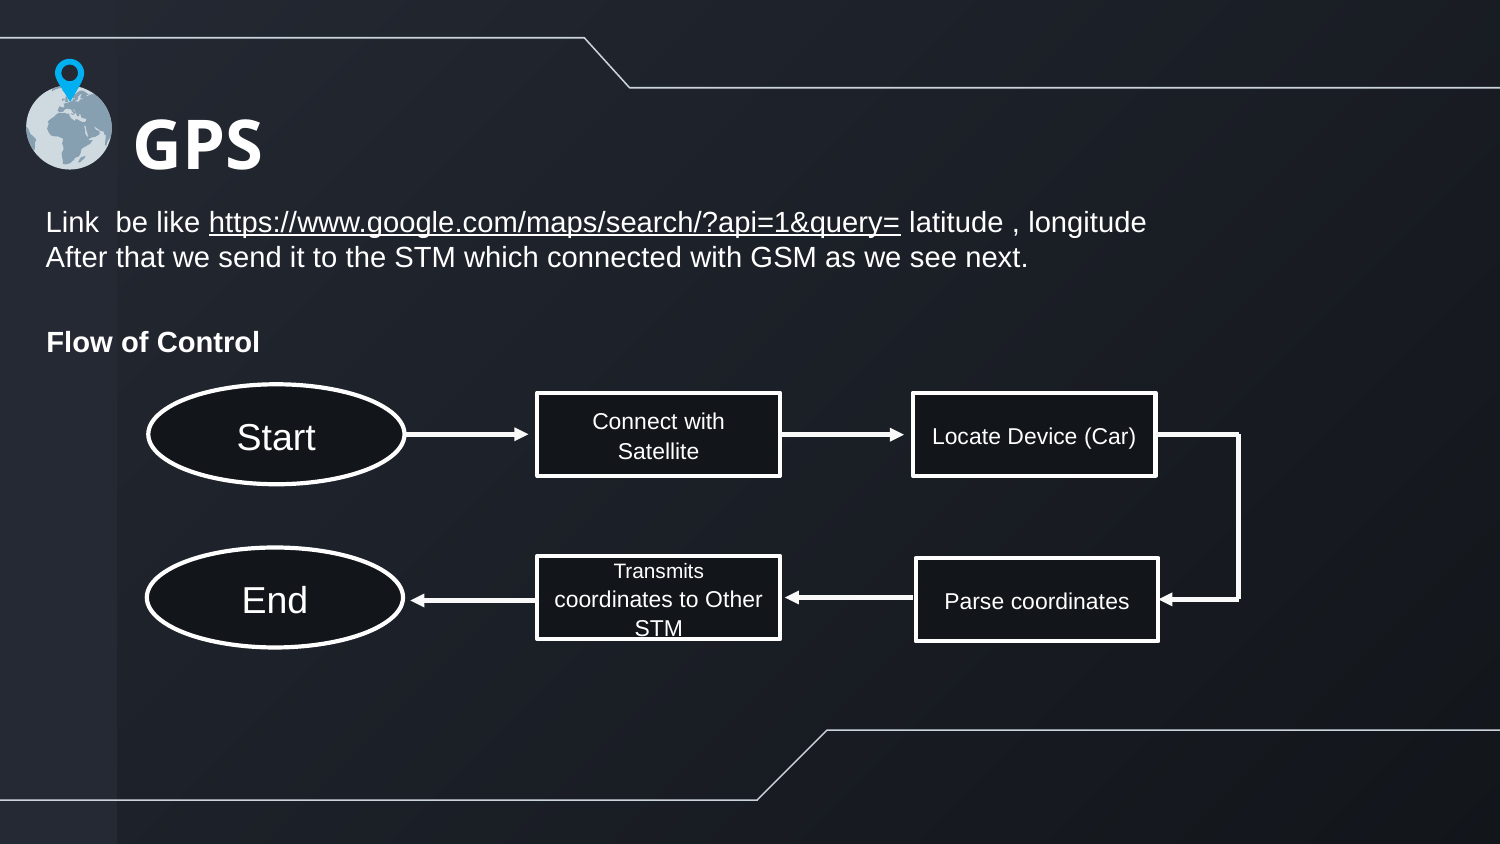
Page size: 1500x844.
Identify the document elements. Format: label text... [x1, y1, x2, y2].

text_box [20, 85, 118, 170]
text_box Locate Device (Car) [911, 391, 1158, 478]
text_box End [144, 545, 406, 650]
text_box [378, 551, 805, 619]
text_box Link be like https://www.google.com/maps/search/?api=1&query= latitude , longitude After that we send it to the STM which connected with GSM as we see next. [30, 196, 1430, 281]
text_box Transmits coordinates to Other STM [535, 554, 782, 641]
text_box Flow of Control [31, 315, 276, 366]
text_box [54, 58, 85, 83]
text_box Connect with Satellite [535, 391, 782, 478]
text_box Parse coordinates [914, 556, 1160, 643]
title GPS [117, 85, 1383, 181]
text_box Start [146, 382, 407, 487]
